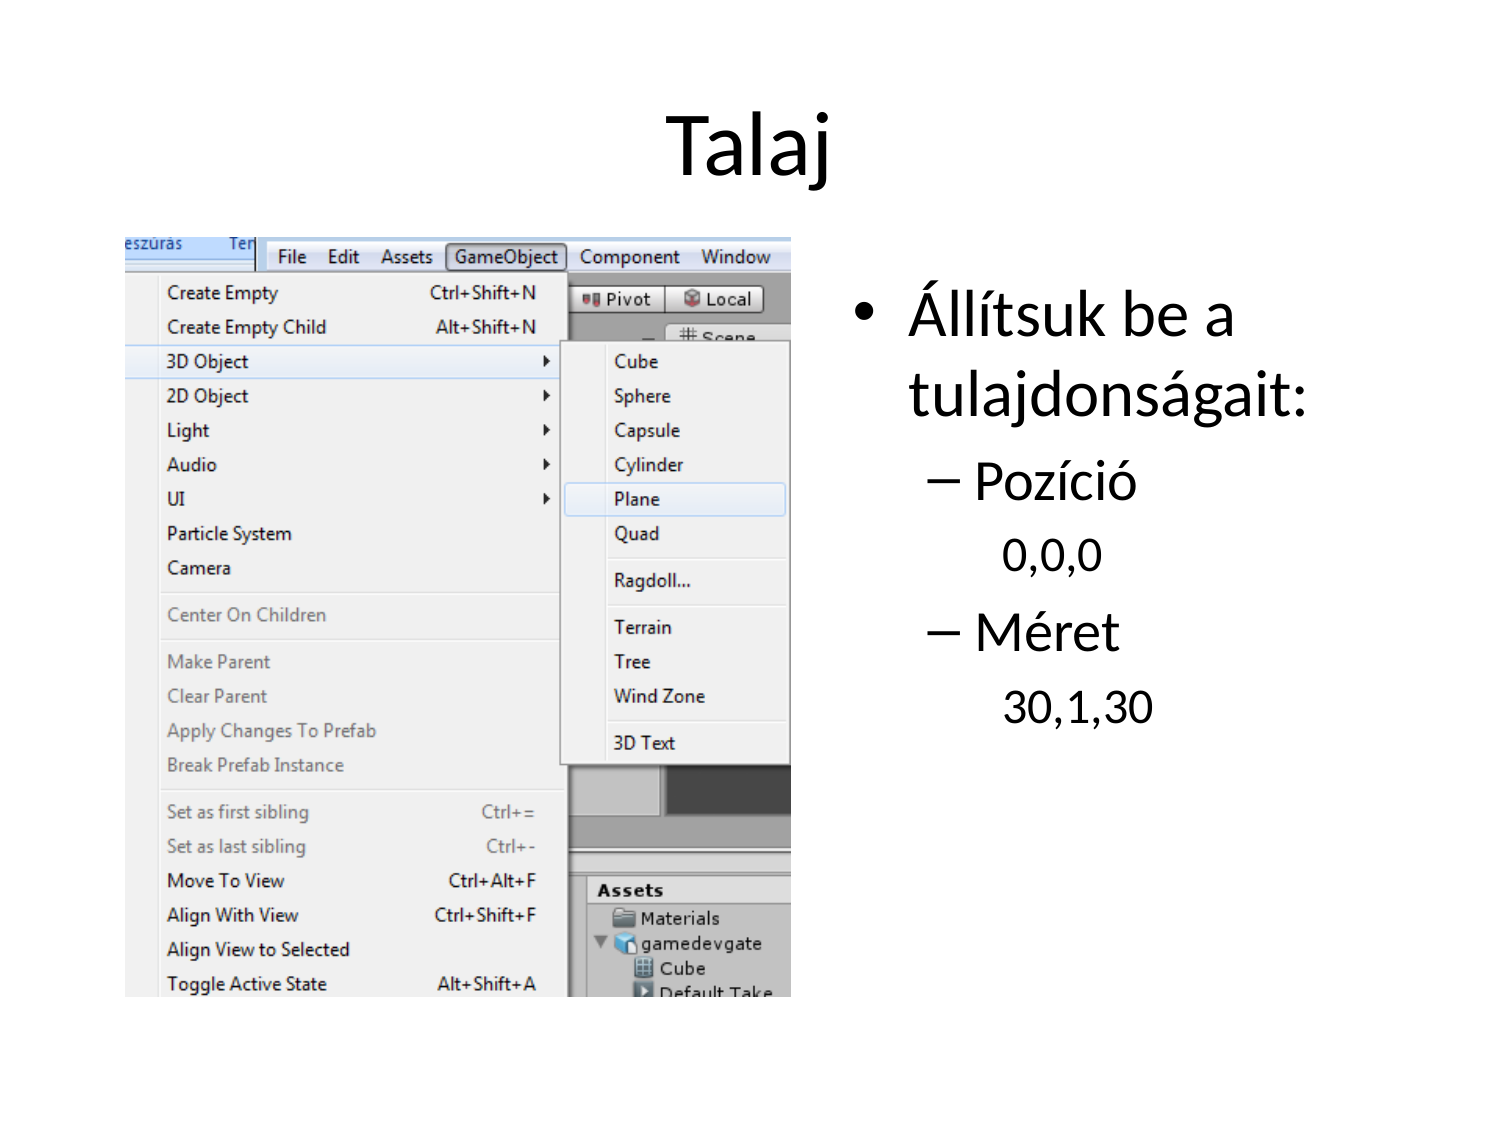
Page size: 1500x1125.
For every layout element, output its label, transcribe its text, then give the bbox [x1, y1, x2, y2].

picture [124, 237, 791, 998]
list Állítsuk be a tulajdonságait: Pozíció 0,0,0 Méret 30,1,30 [837, 262, 1425, 1005]
title Talaj [75, 45, 1425, 233]
